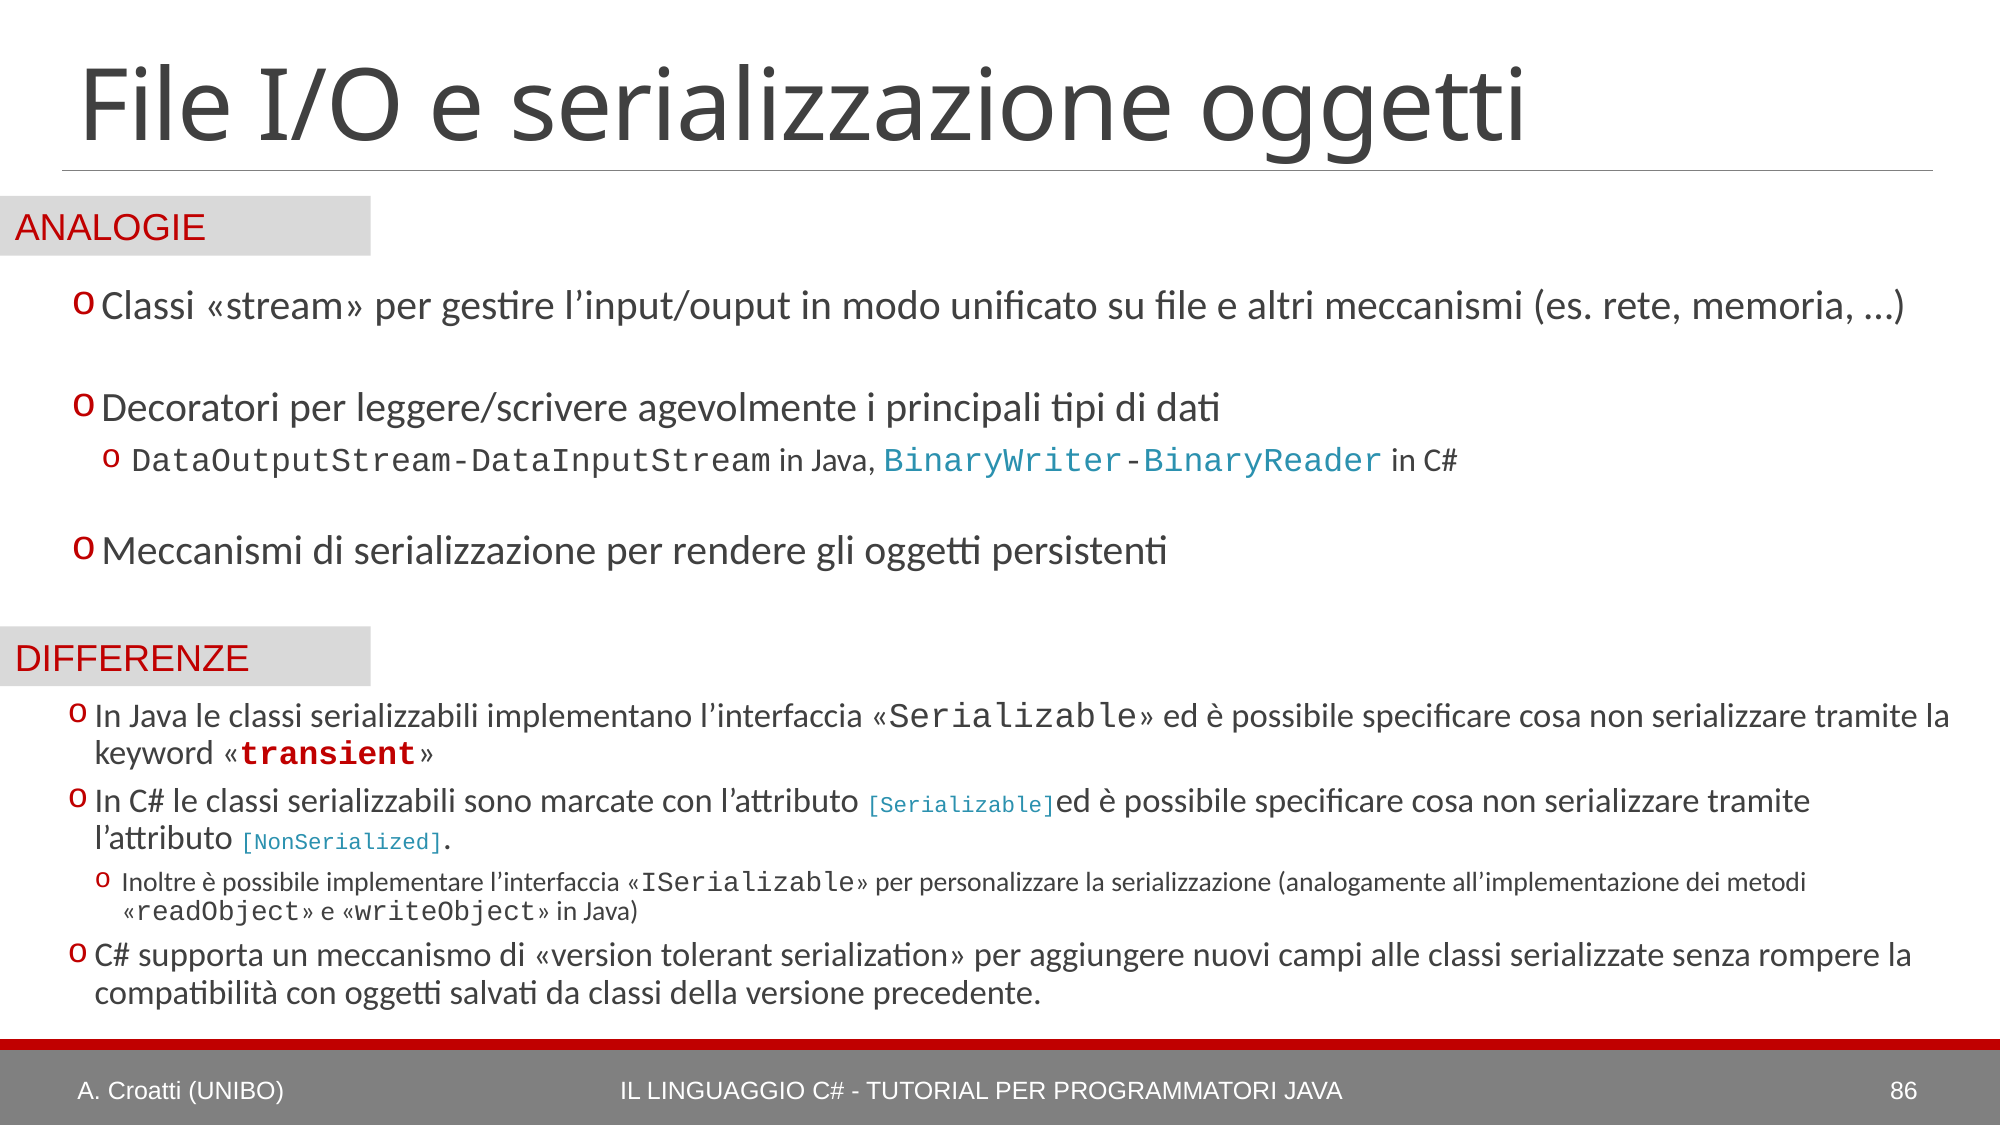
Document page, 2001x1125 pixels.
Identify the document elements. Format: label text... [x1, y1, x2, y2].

list In Java le classi serializzabili implementano l’interfaccia «Serializable» ed è possibile specificare cosa non serializzare tramite la keyword «transient» In C# le classi serializzabili sono marcate con l’attributo [Serializable]ed è possibile specificare cosa non serializzare tramite l’attributo [NonSerialized]. Inoltre è possibile implementare l’interfaccia «ISerializable» per personalizzare la serializzazione (analogamente all’implementazione dei metodi «readObject» e «writeObject» in Java) C# supporta un meccanismo di «version tolerant serialization» per aggiungere nuovi campi alle classi serializzate senza rompere la compatibilità con oggetti salvati da classi della versione precedente. [38, 688, 1954, 1021]
footer Il Linguaggio C# - Tutorial per Programmatori Java [339, 1059, 1624, 1120]
title File I/O e serializzazione oggetti [62, 47, 1933, 169]
list Classi «stream» per gestire l’input/ouput in modo unificato su file e altri meccanismi (es. rete, memoria, …) Decoratori per leggere/scrivere agevolmente i principali tipi di dati DataOutputStream-DataInputStream in Java, BinaryWriter-BinaryReader in C# Meccanismi di serializzazione per rendere gli oggetti persistenti [38, 254, 1933, 604]
slide_number A. Croatti (UNIBO) [62, 1059, 339, 1120]
slide_number 86 [1624, 1059, 1933, 1120]
